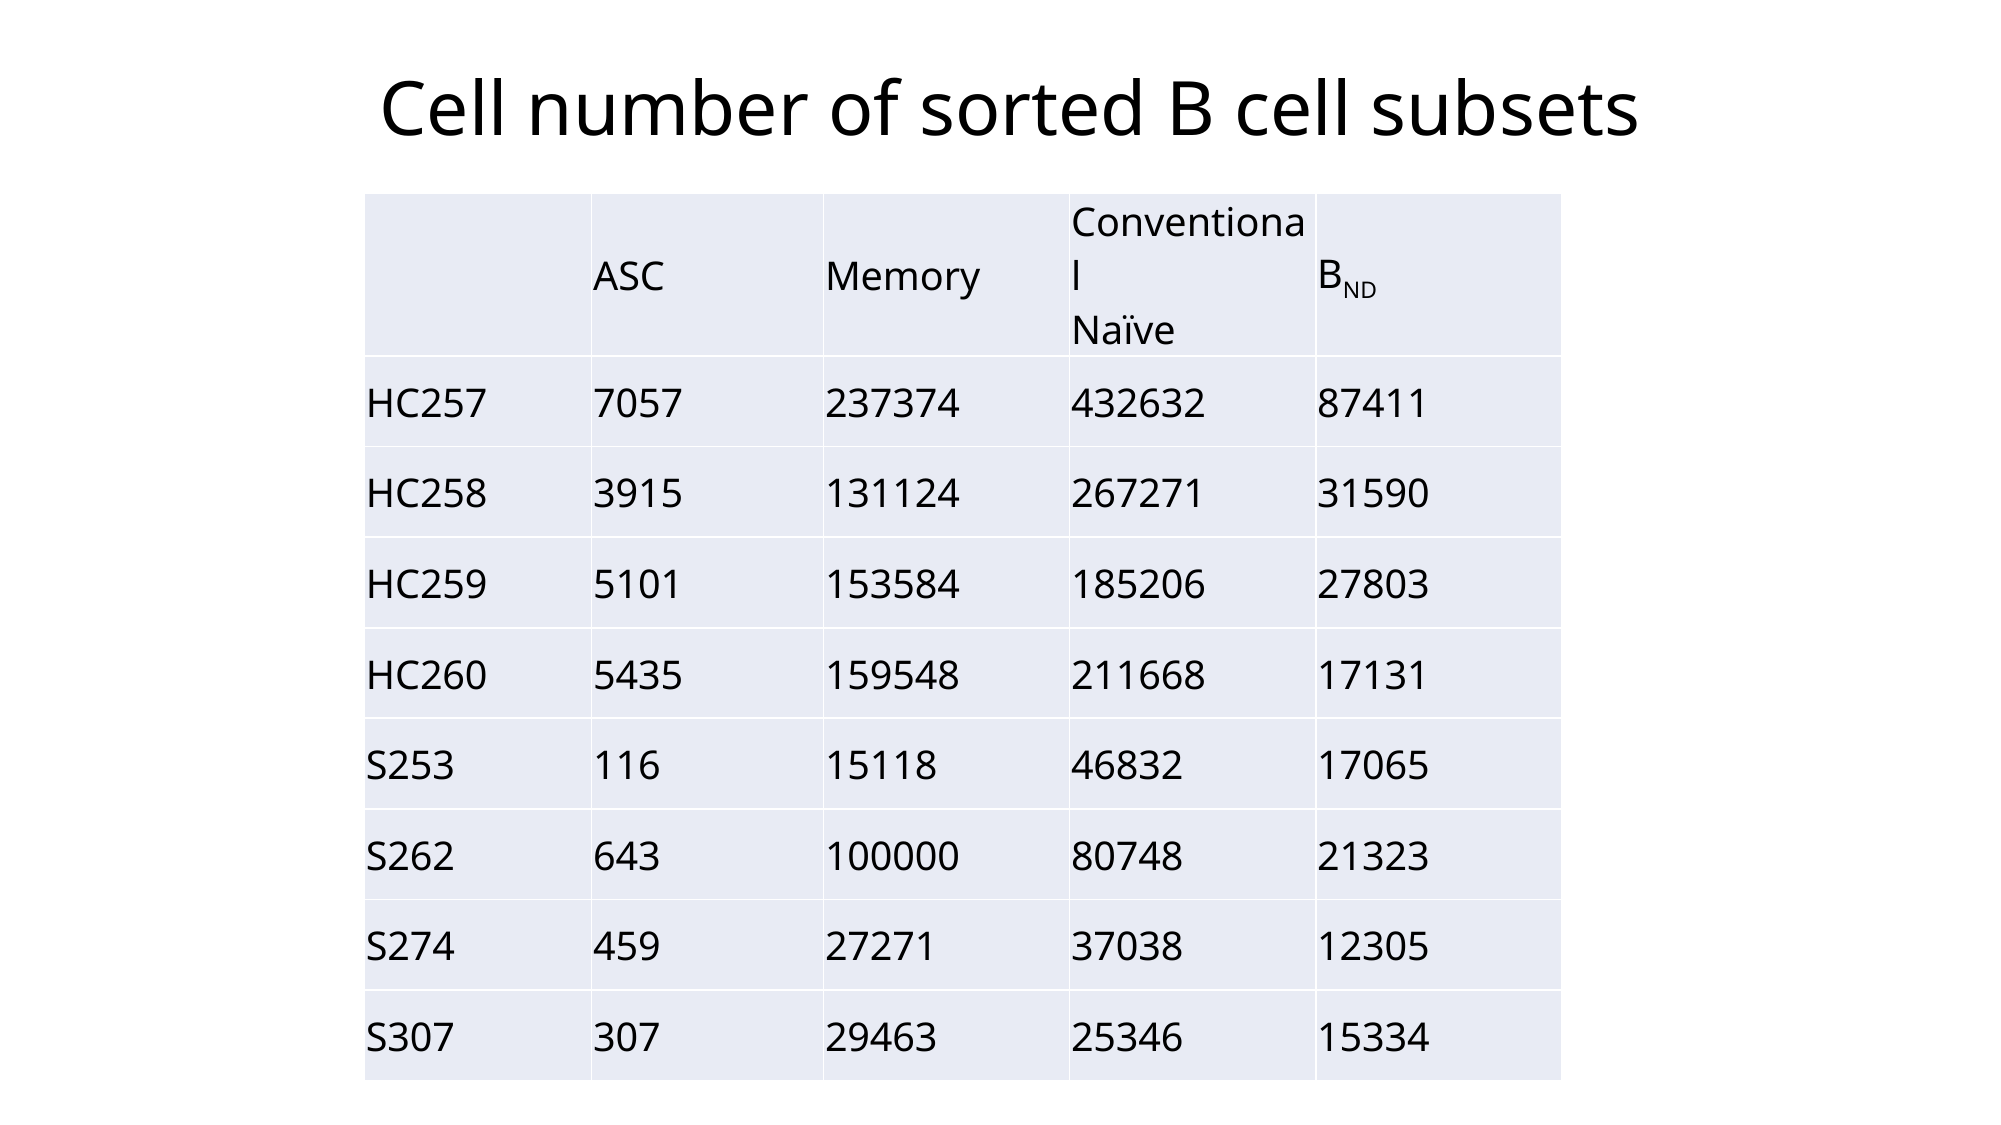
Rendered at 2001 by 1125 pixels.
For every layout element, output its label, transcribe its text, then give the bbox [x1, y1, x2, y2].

table_cell 307 [592, 991, 823, 1080]
table_cell 87411 [1317, 357, 1561, 446]
table_cell 27271 [824, 900, 1069, 989]
table_cell 153584 [824, 538, 1069, 627]
table_cell 27803 [1317, 538, 1561, 627]
table_cell 46832 [1070, 719, 1315, 808]
table_cell 100000 [824, 810, 1069, 899]
table_cell 116 [592, 719, 823, 808]
table_cell 3915 [592, 447, 823, 536]
table_cell 131124 [824, 447, 1069, 536]
table_cell HC257 [365, 357, 591, 446]
table_header [365, 194, 591, 355]
table_cell 432632 [1070, 357, 1315, 446]
table_cell 29463 [824, 991, 1069, 1080]
table_cell 31590 [1317, 447, 1561, 536]
table_cell S253 [365, 719, 591, 808]
table_cell S262 [365, 810, 591, 899]
table_cell 25346 [1070, 991, 1315, 1080]
table_cell 237374 [824, 357, 1069, 446]
table_header BND [1317, 194, 1561, 355]
table_cell 17065 [1317, 719, 1561, 808]
table_header Memory [824, 194, 1069, 355]
table_cell HC258 [365, 447, 591, 536]
table_cell 12305 [1317, 900, 1561, 989]
table_cell S274 [365, 900, 591, 989]
table_cell 643 [592, 810, 823, 899]
table_cell HC259 [365, 538, 591, 627]
table_cell 459 [592, 900, 823, 989]
table_cell 267271 [1070, 447, 1315, 536]
table_header Conventional Naïve [1070, 194, 1315, 355]
table_header ASC [592, 194, 823, 355]
table_cell 185206 [1070, 538, 1315, 627]
table_cell 15334 [1317, 991, 1561, 1080]
table_cell 80748 [1070, 810, 1315, 899]
table_cell 159548 [824, 629, 1069, 717]
table_cell 37038 [1070, 900, 1315, 989]
table_cell 5101 [592, 538, 823, 627]
table_cell 15118 [824, 719, 1069, 808]
table_cell 211668 [1070, 629, 1315, 717]
table_cell HC260 [365, 629, 591, 717]
table_cell S307 [365, 991, 591, 1080]
table_cell 21323 [1317, 810, 1561, 899]
table_cell 5435 [592, 629, 823, 717]
table_cell 17131 [1317, 629, 1561, 717]
title Cell number of sorted B cell subsets [364, 22, 1865, 194]
table_cell 7057 [592, 357, 823, 446]
